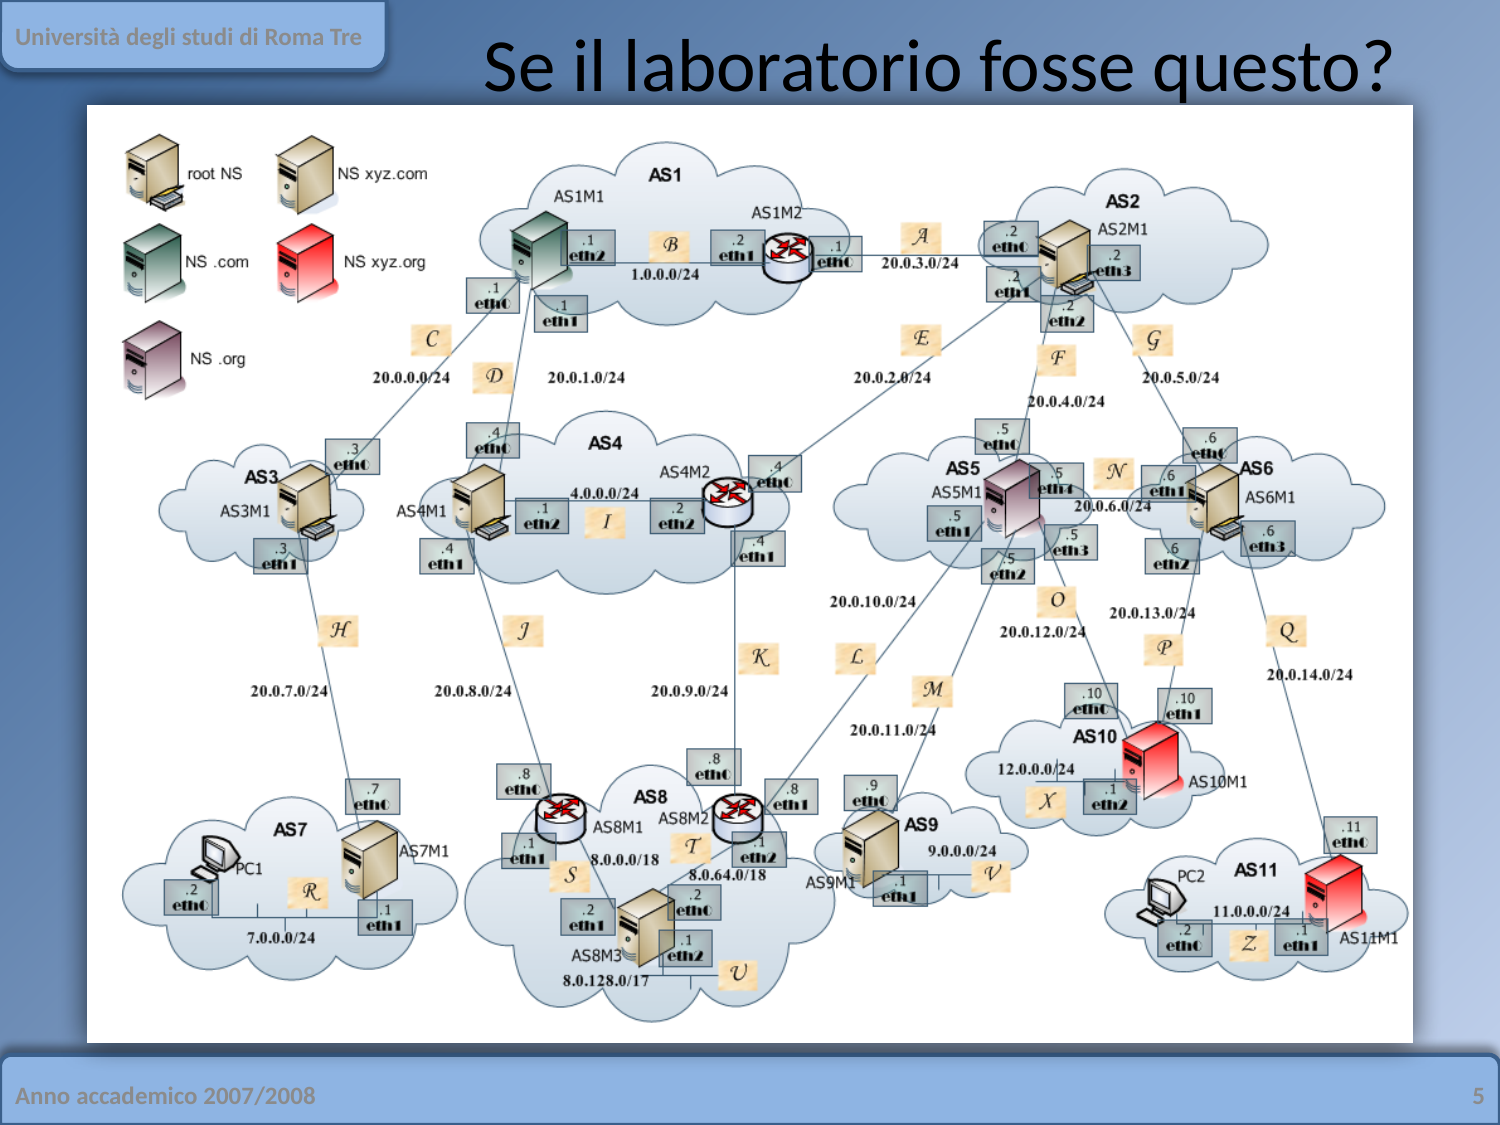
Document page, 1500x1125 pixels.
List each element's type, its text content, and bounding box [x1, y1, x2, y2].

title Se il laboratorio fosse questo? [380, 0, 1500, 122]
slide_number 5 [1149, 1065, 1500, 1125]
picture [87, 105, 1413, 1044]
slide_number Anno accademico 2007/2008 [0, 1065, 350, 1125]
footer Università degli studi di Roma Tre [0, 0, 380, 71]
